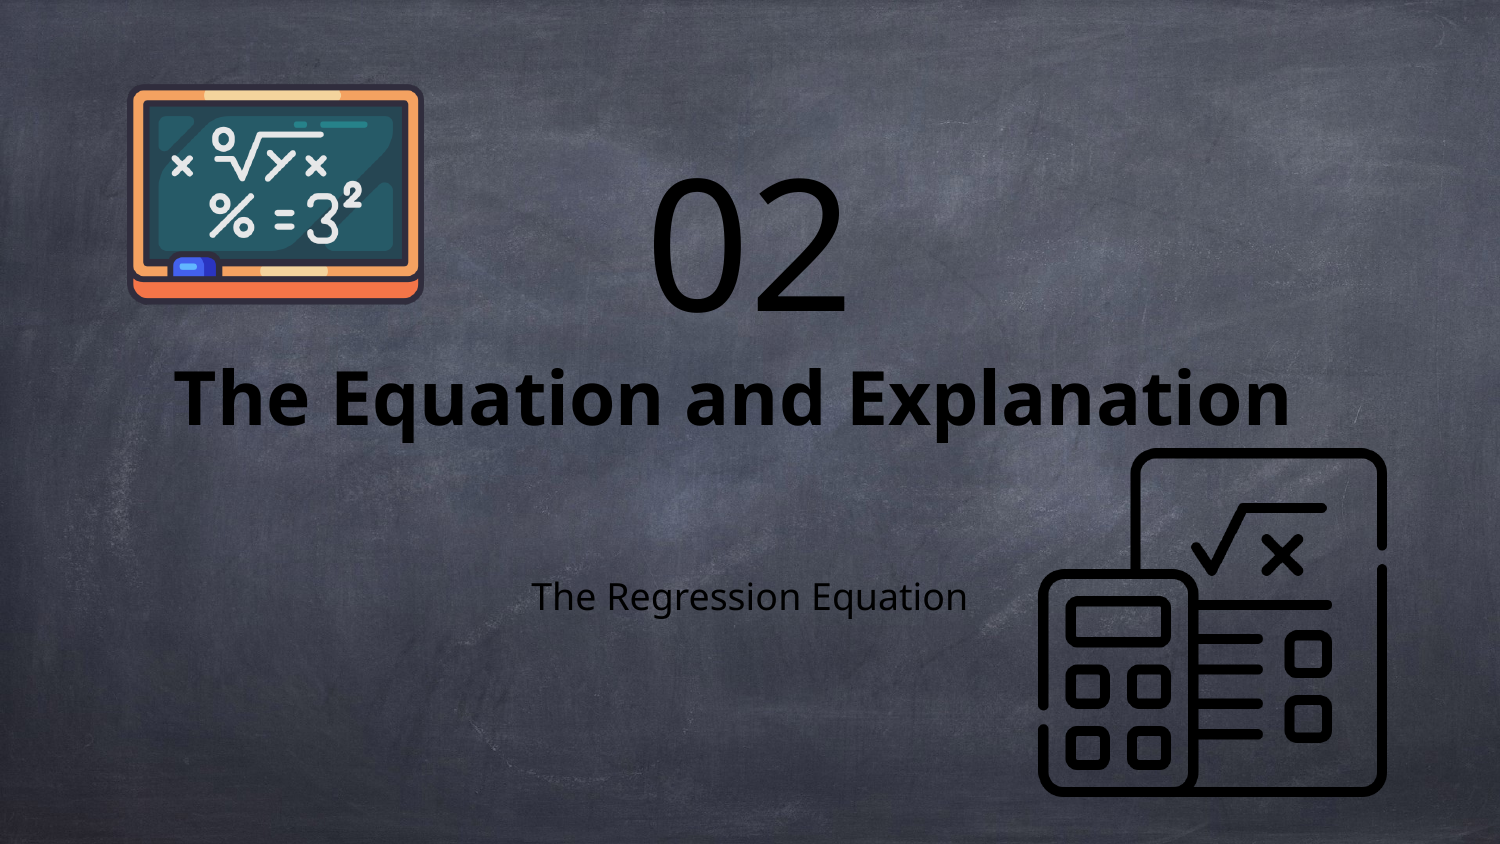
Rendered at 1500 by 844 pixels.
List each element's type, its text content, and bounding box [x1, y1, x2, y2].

text_box The Regression Equation [303, 552, 1038, 626]
text_box The Equation and Explanation [159, 342, 1341, 448]
picture [0, 0, 1500, 844]
text_box 02 [630, 120, 870, 355]
